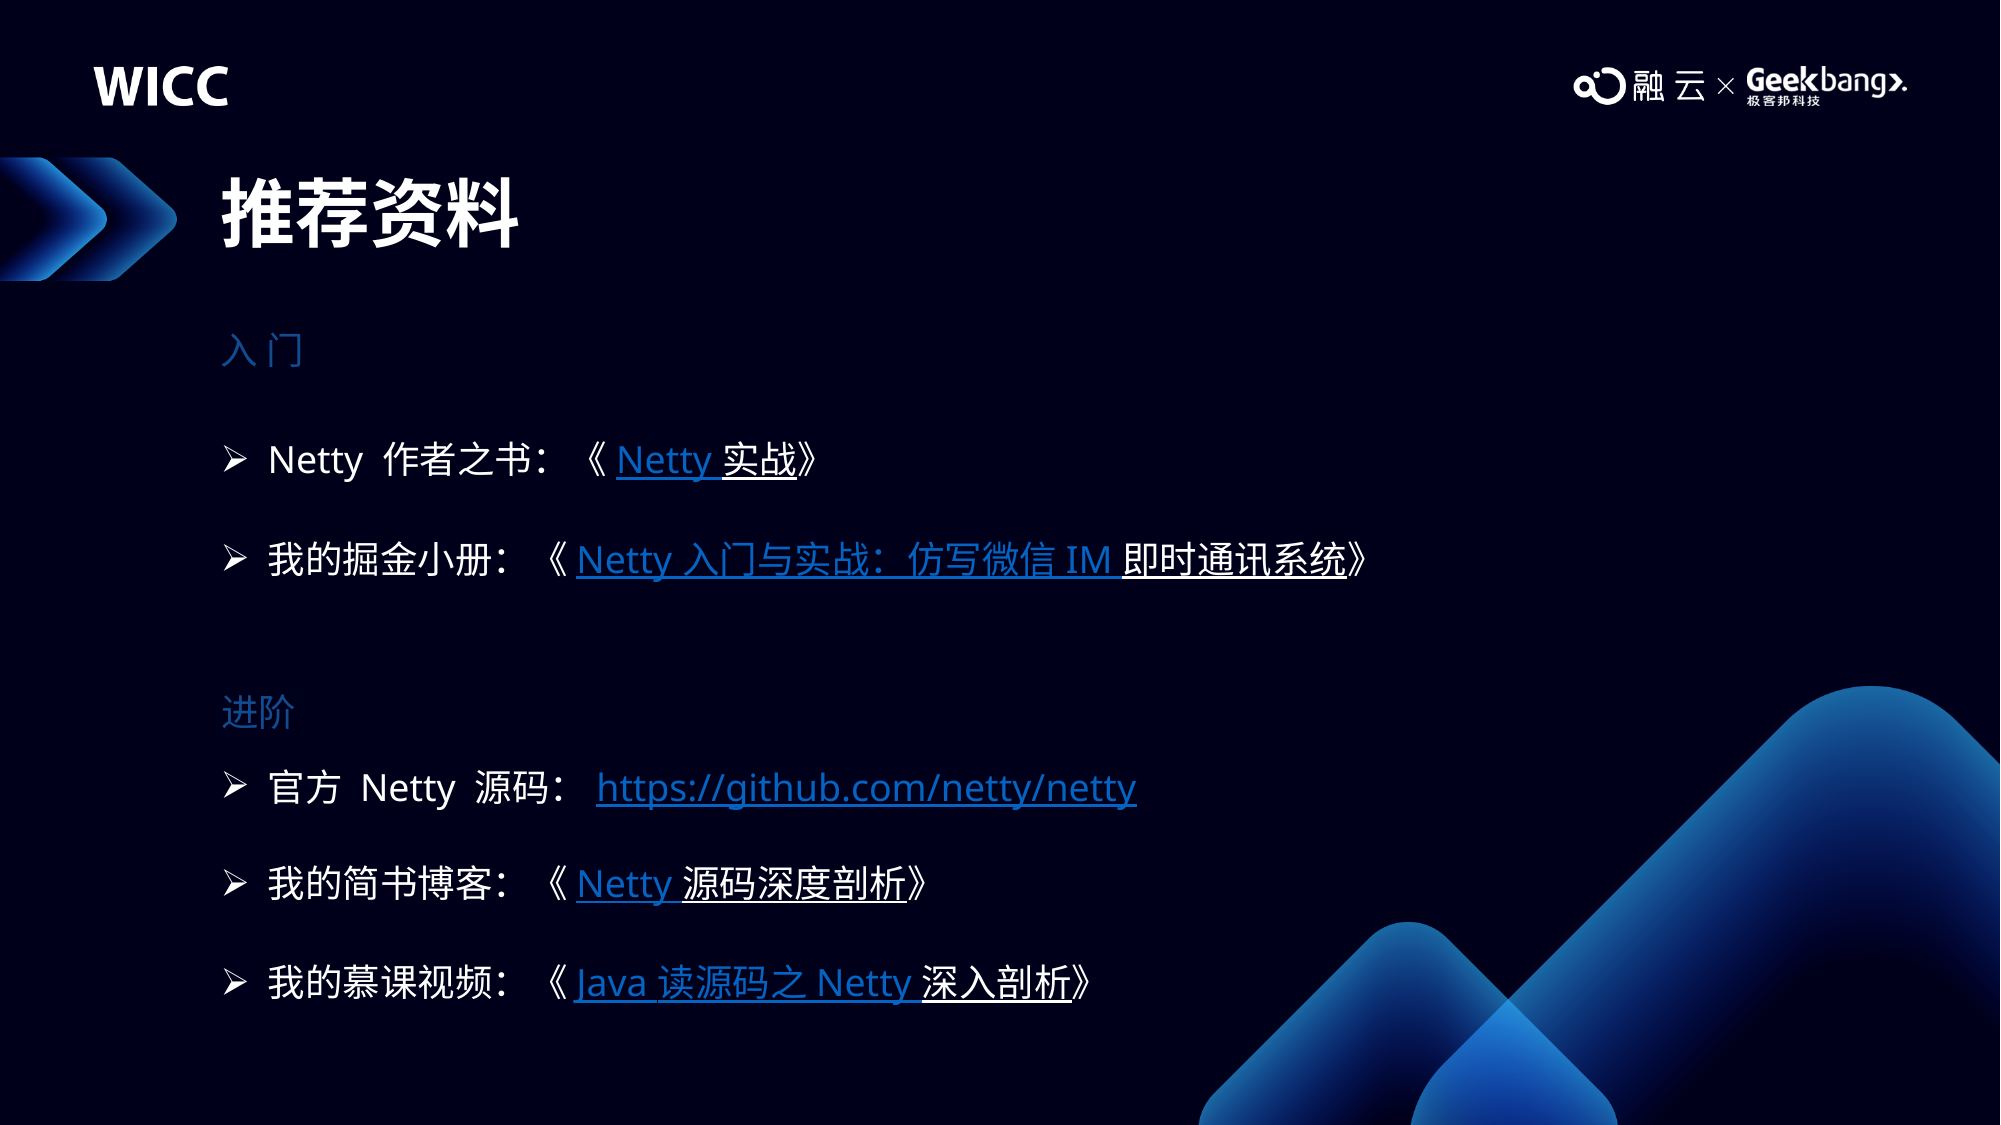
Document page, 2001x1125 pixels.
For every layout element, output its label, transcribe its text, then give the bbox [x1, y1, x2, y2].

text_box 进阶 [206, 681, 312, 742]
text_box Netty 作者之书：《Netty 实战》 我的掘金小册：《Netty 入门与实战：仿写微信 IM 即时通讯系统》 [205, 428, 1772, 598]
text_box 入 门 [205, 319, 428, 380]
title 推荐资料 [205, 168, 1931, 272]
text_box 官方 Netty 源码：https://github.com/netty/netty 我的简书博客：《Netty 源码深度剖析》 我的慕课视频：《Java 读源码之 Netty 深入剖析》 [205, 711, 1206, 1021]
picture [0, 0, 2000, 1125]
